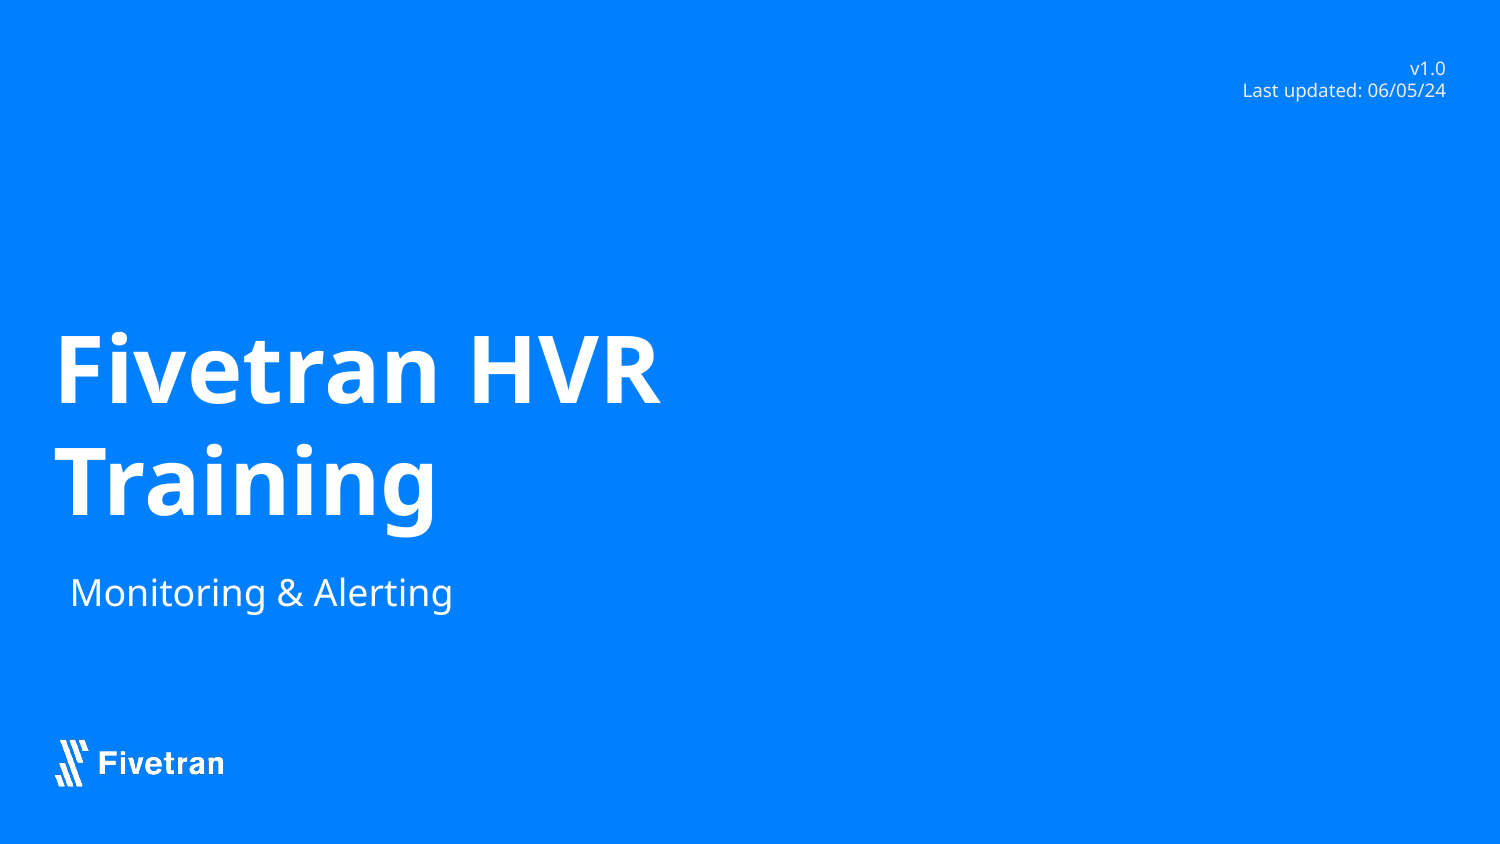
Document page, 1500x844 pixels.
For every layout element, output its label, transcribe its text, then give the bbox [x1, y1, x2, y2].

subtitle v1.0 Last updated: 06/05/24 [1038, 56, 1446, 108]
list Monitoring & Alerting [54, 491, 934, 693]
title Fivetran HVR Training [53, 239, 934, 605]
picture [44, 729, 233, 797]
